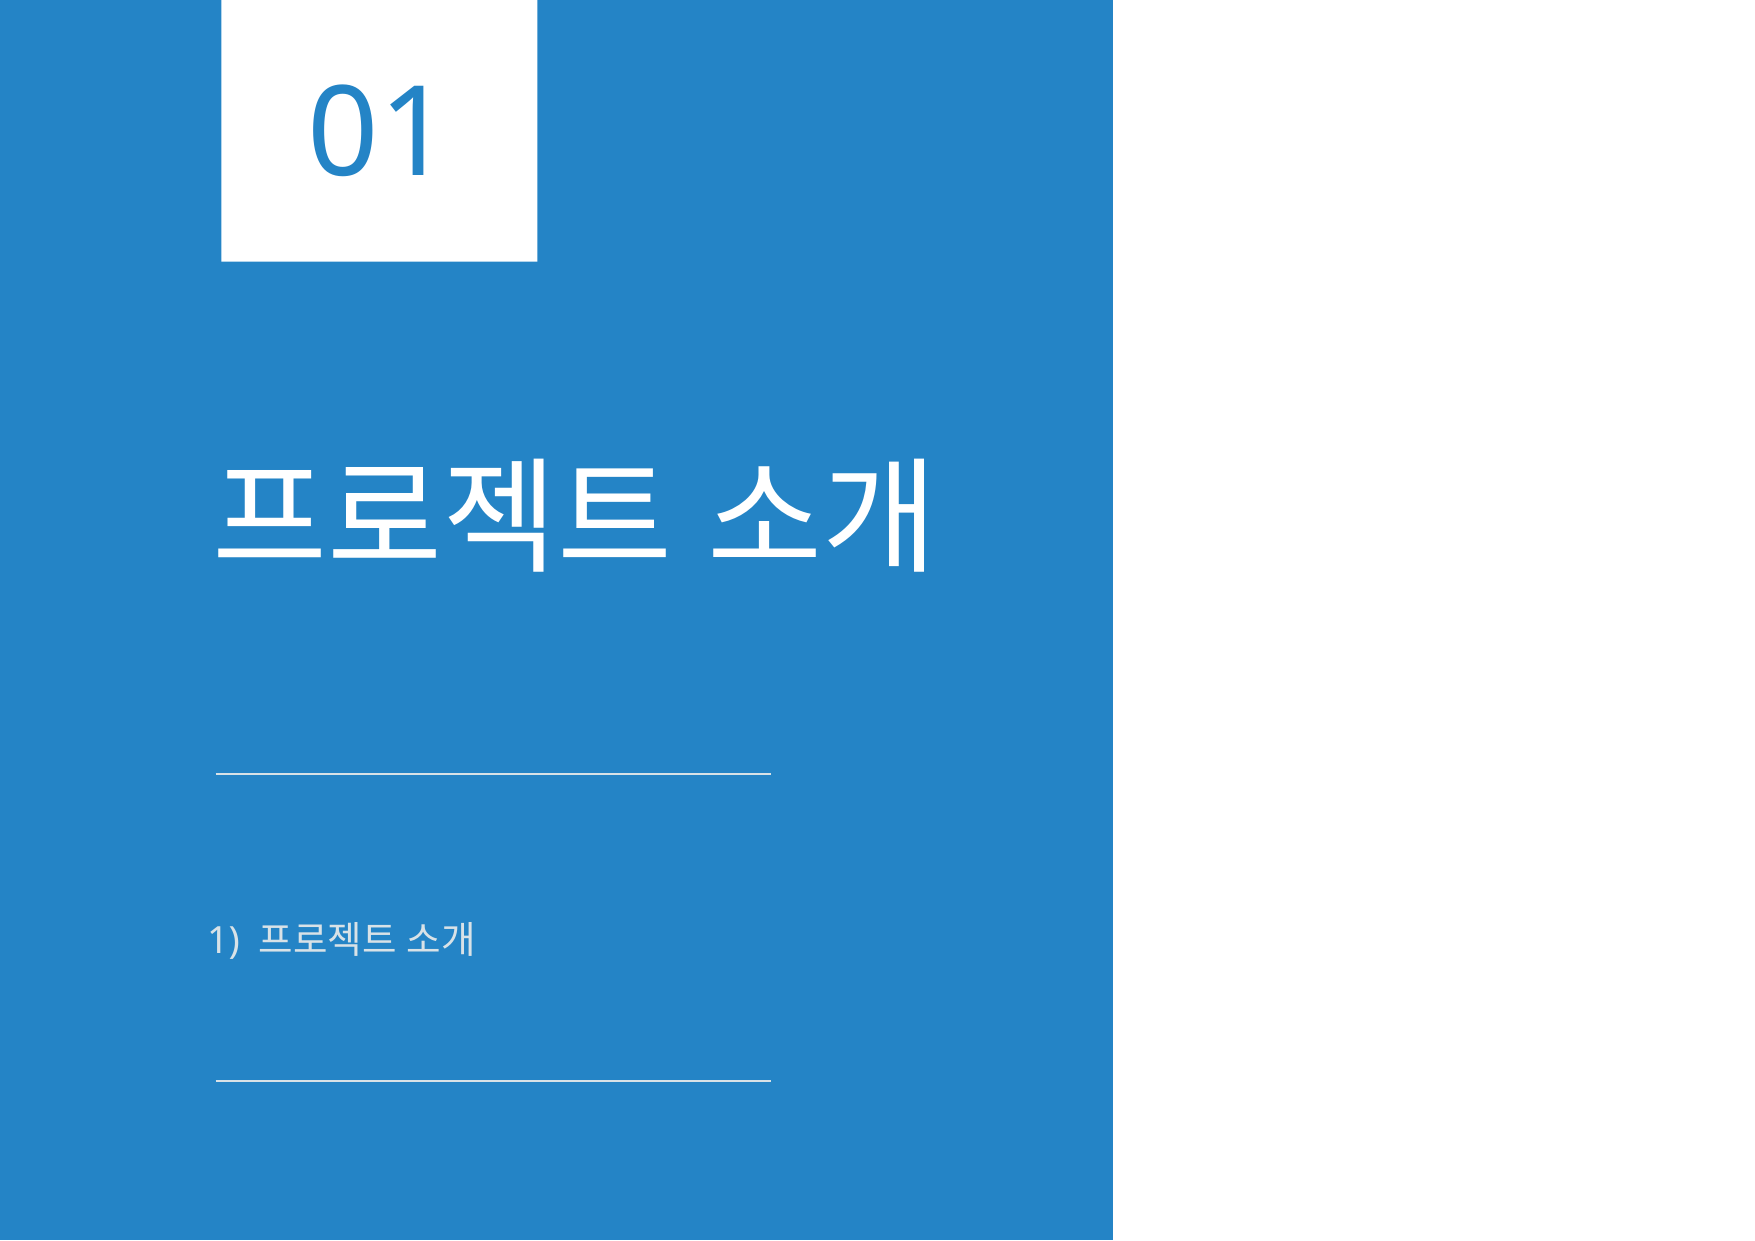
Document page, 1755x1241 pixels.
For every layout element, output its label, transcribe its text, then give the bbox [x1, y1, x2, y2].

list 01 [291, 60, 468, 200]
list 1) 프로젝트 소개 [191, 773, 1011, 1081]
title 프로젝트 소개 [197, 359, 1017, 686]
